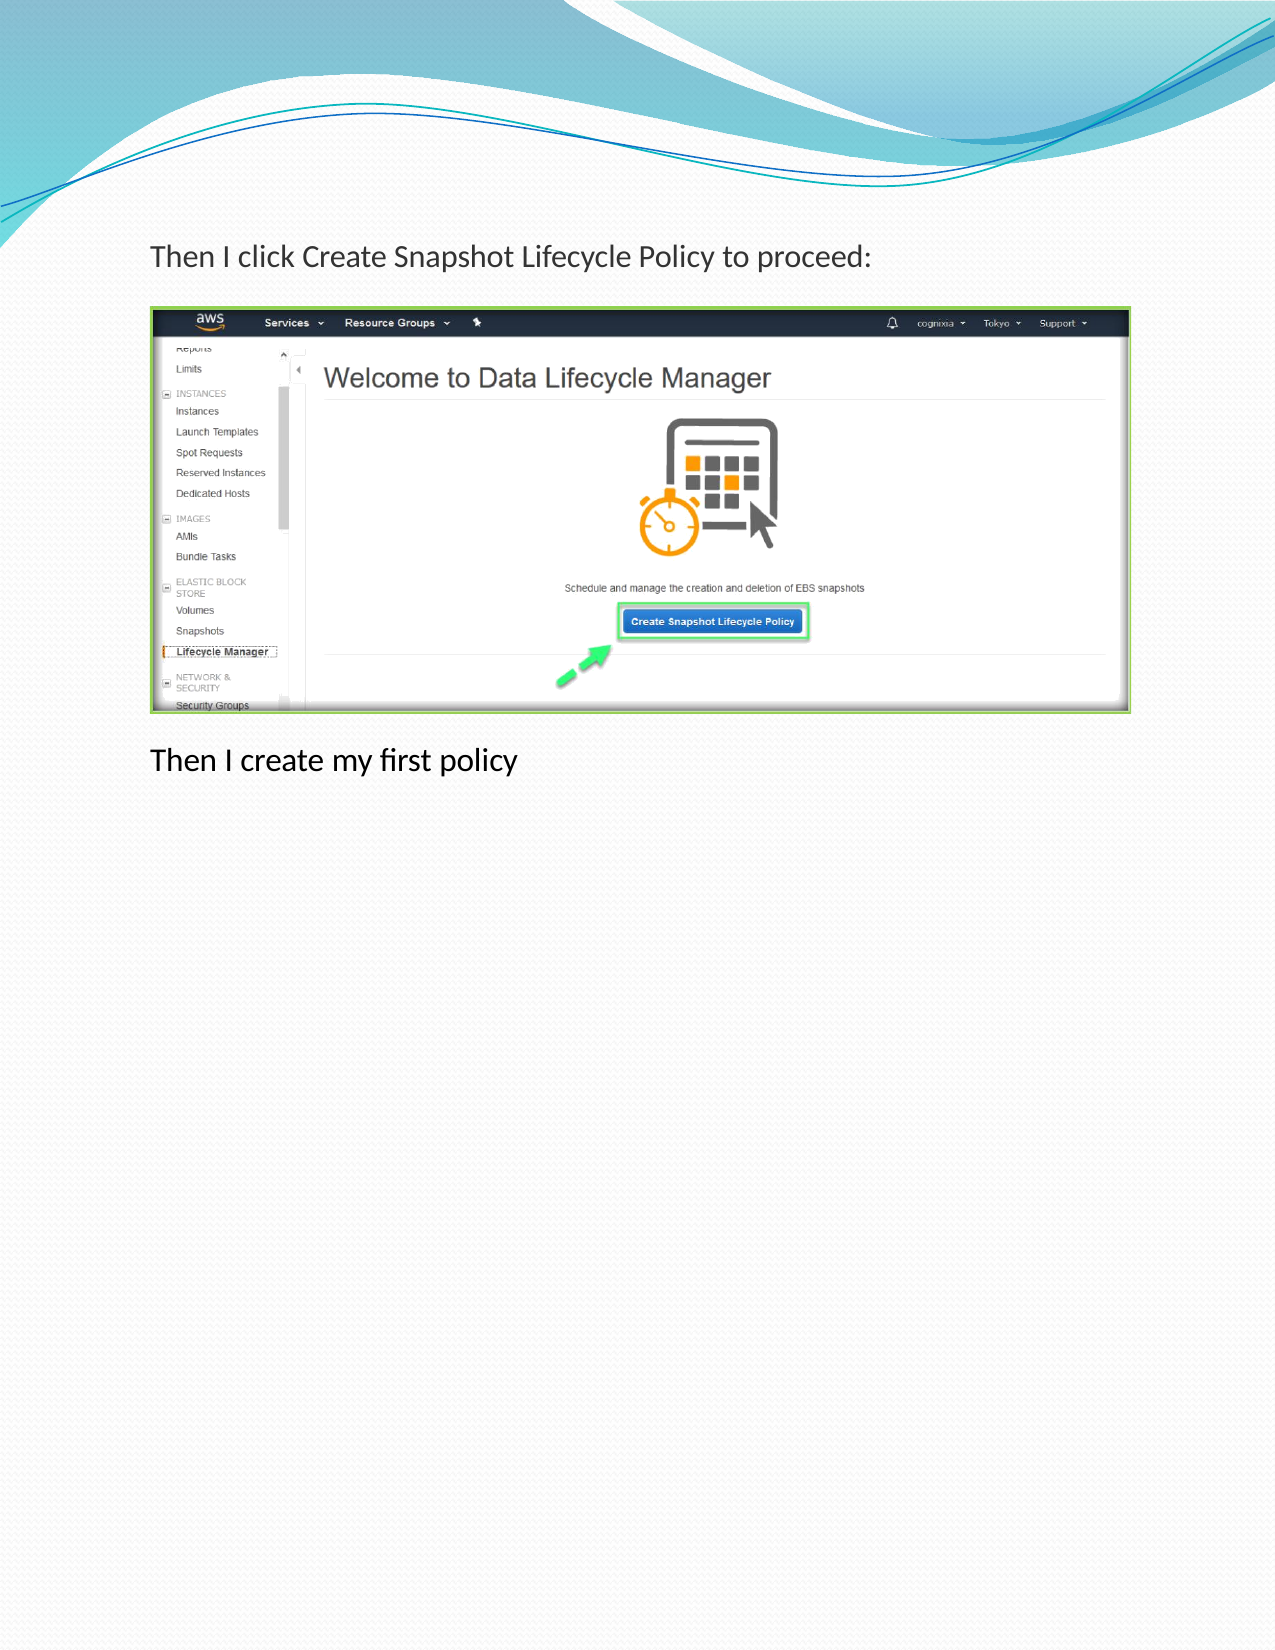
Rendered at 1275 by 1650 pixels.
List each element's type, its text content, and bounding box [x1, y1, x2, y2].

text_box Then I create my first policy [147, 735, 527, 778]
text_box [149, 306, 1132, 714]
text_box Then I click Create Snapshot Lifecycle Policy to proceed: [147, 233, 883, 275]
